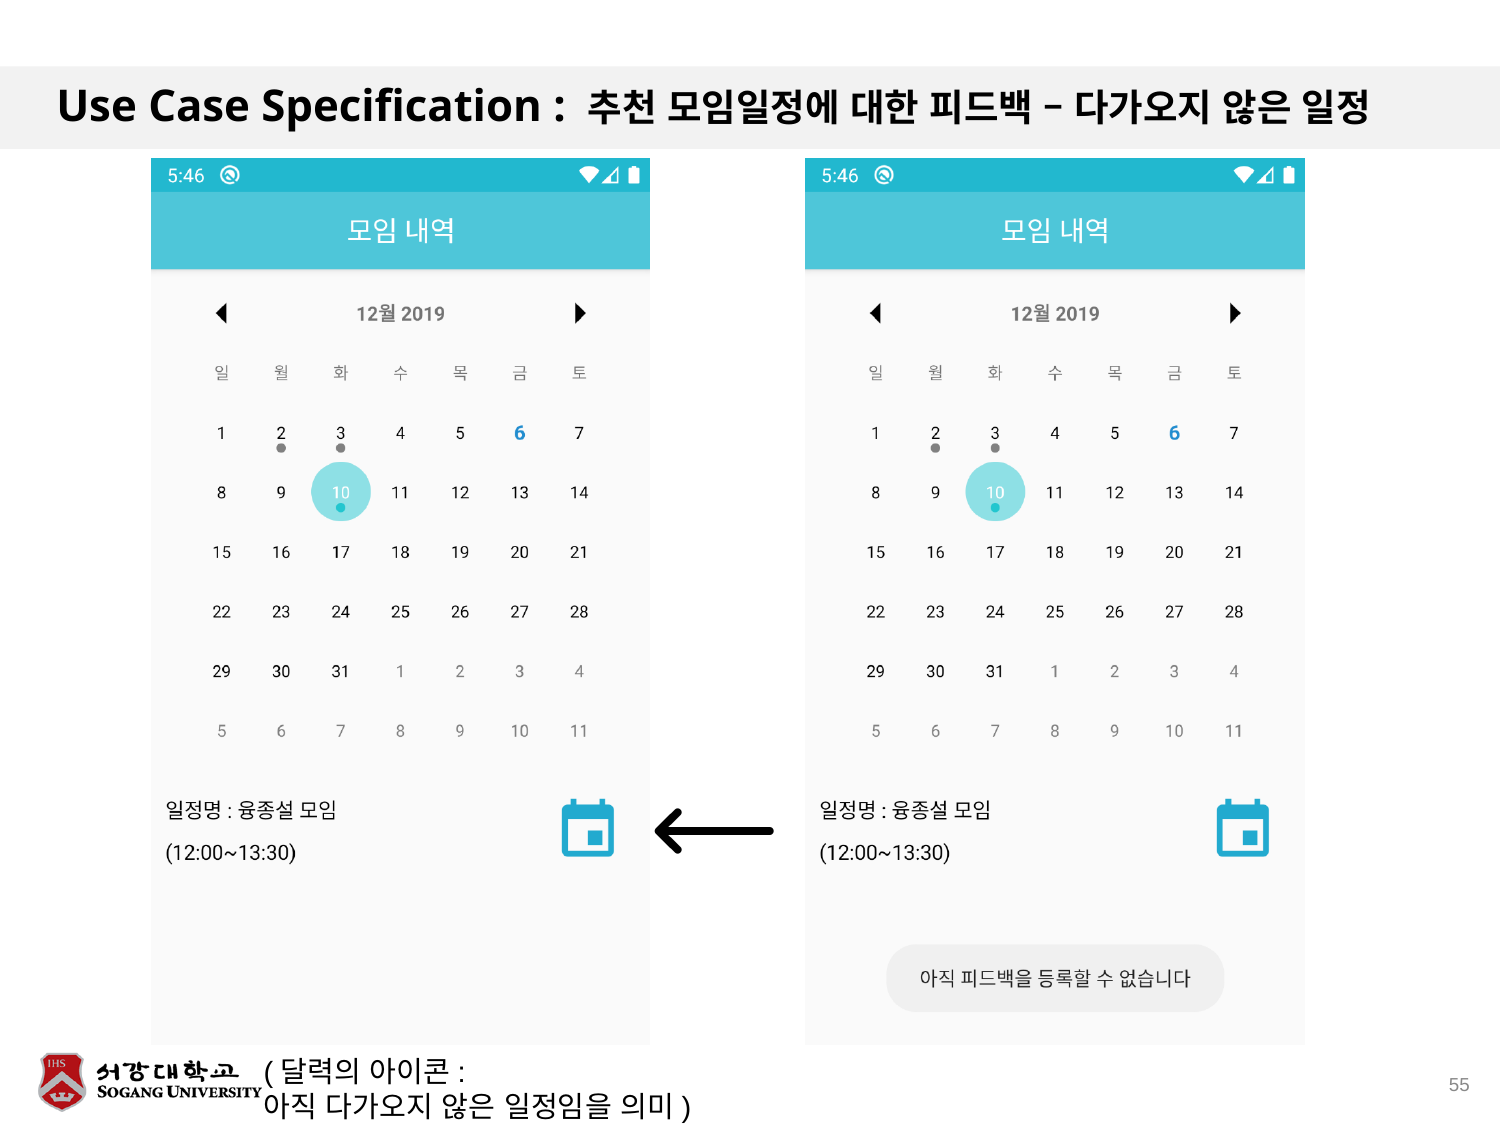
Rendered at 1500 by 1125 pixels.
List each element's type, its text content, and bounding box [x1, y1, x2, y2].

title Use Case Specification : 추천 모임일정에 대한 피드백 – 다가오지 않은 일정 [41, 64, 1459, 149]
picture [0, 158, 779, 1125]
slide_number 55 [1147, 1053, 1485, 1114]
picture [805, 158, 1305, 1045]
text_box (달력의 아이콘: 아직 다가오지 않은 일정임을 의미) [248, 1045, 830, 1125]
